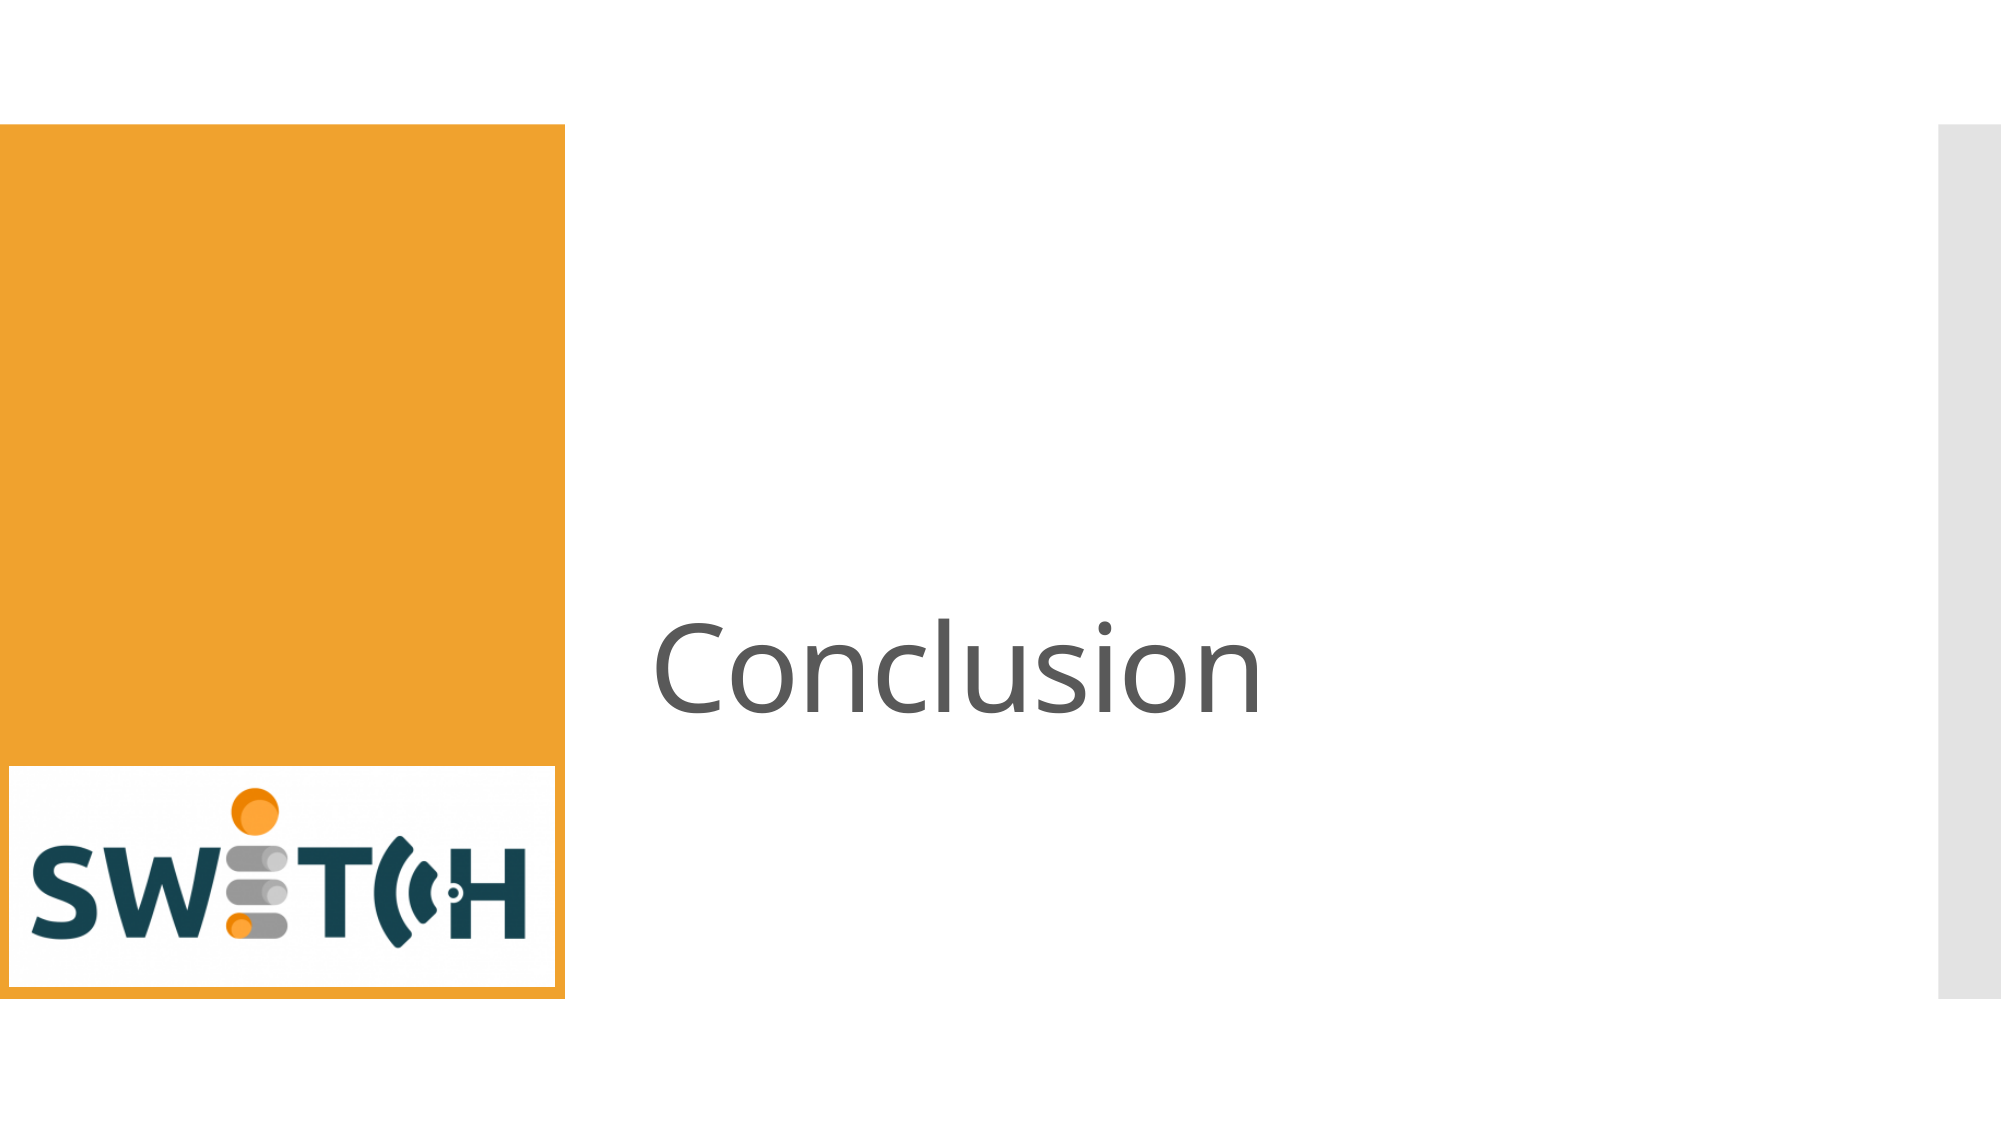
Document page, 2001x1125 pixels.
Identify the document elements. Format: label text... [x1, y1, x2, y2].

title Conclusion [634, 213, 1835, 747]
picture [9, 766, 555, 987]
